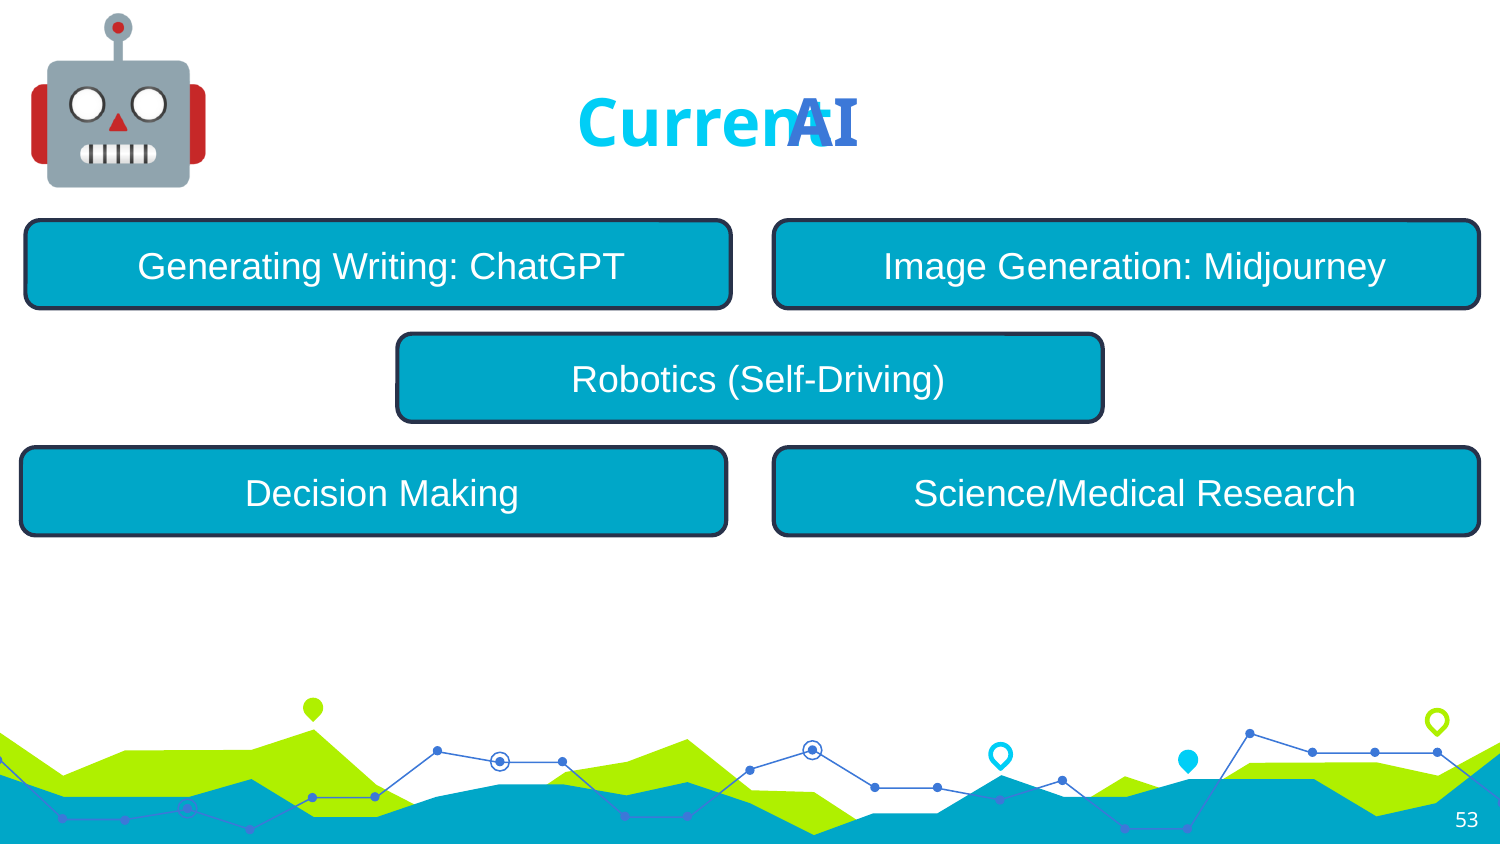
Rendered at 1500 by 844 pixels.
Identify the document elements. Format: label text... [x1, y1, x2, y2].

text_box AI [754, 39, 927, 175]
text_box Science/Medical Research [771, 445, 1482, 538]
picture [25, 7, 211, 193]
text_box Robotics (Self-Driving) [395, 331, 1105, 424]
slide_number 53 [1403, 791, 1494, 844]
text_box Current [530, 39, 754, 175]
text_box Decision Making [18, 445, 729, 538]
text_box Generating Writing: ChatGPT [23, 218, 733, 311]
text_box Image Generation: Midjourney [771, 218, 1482, 311]
